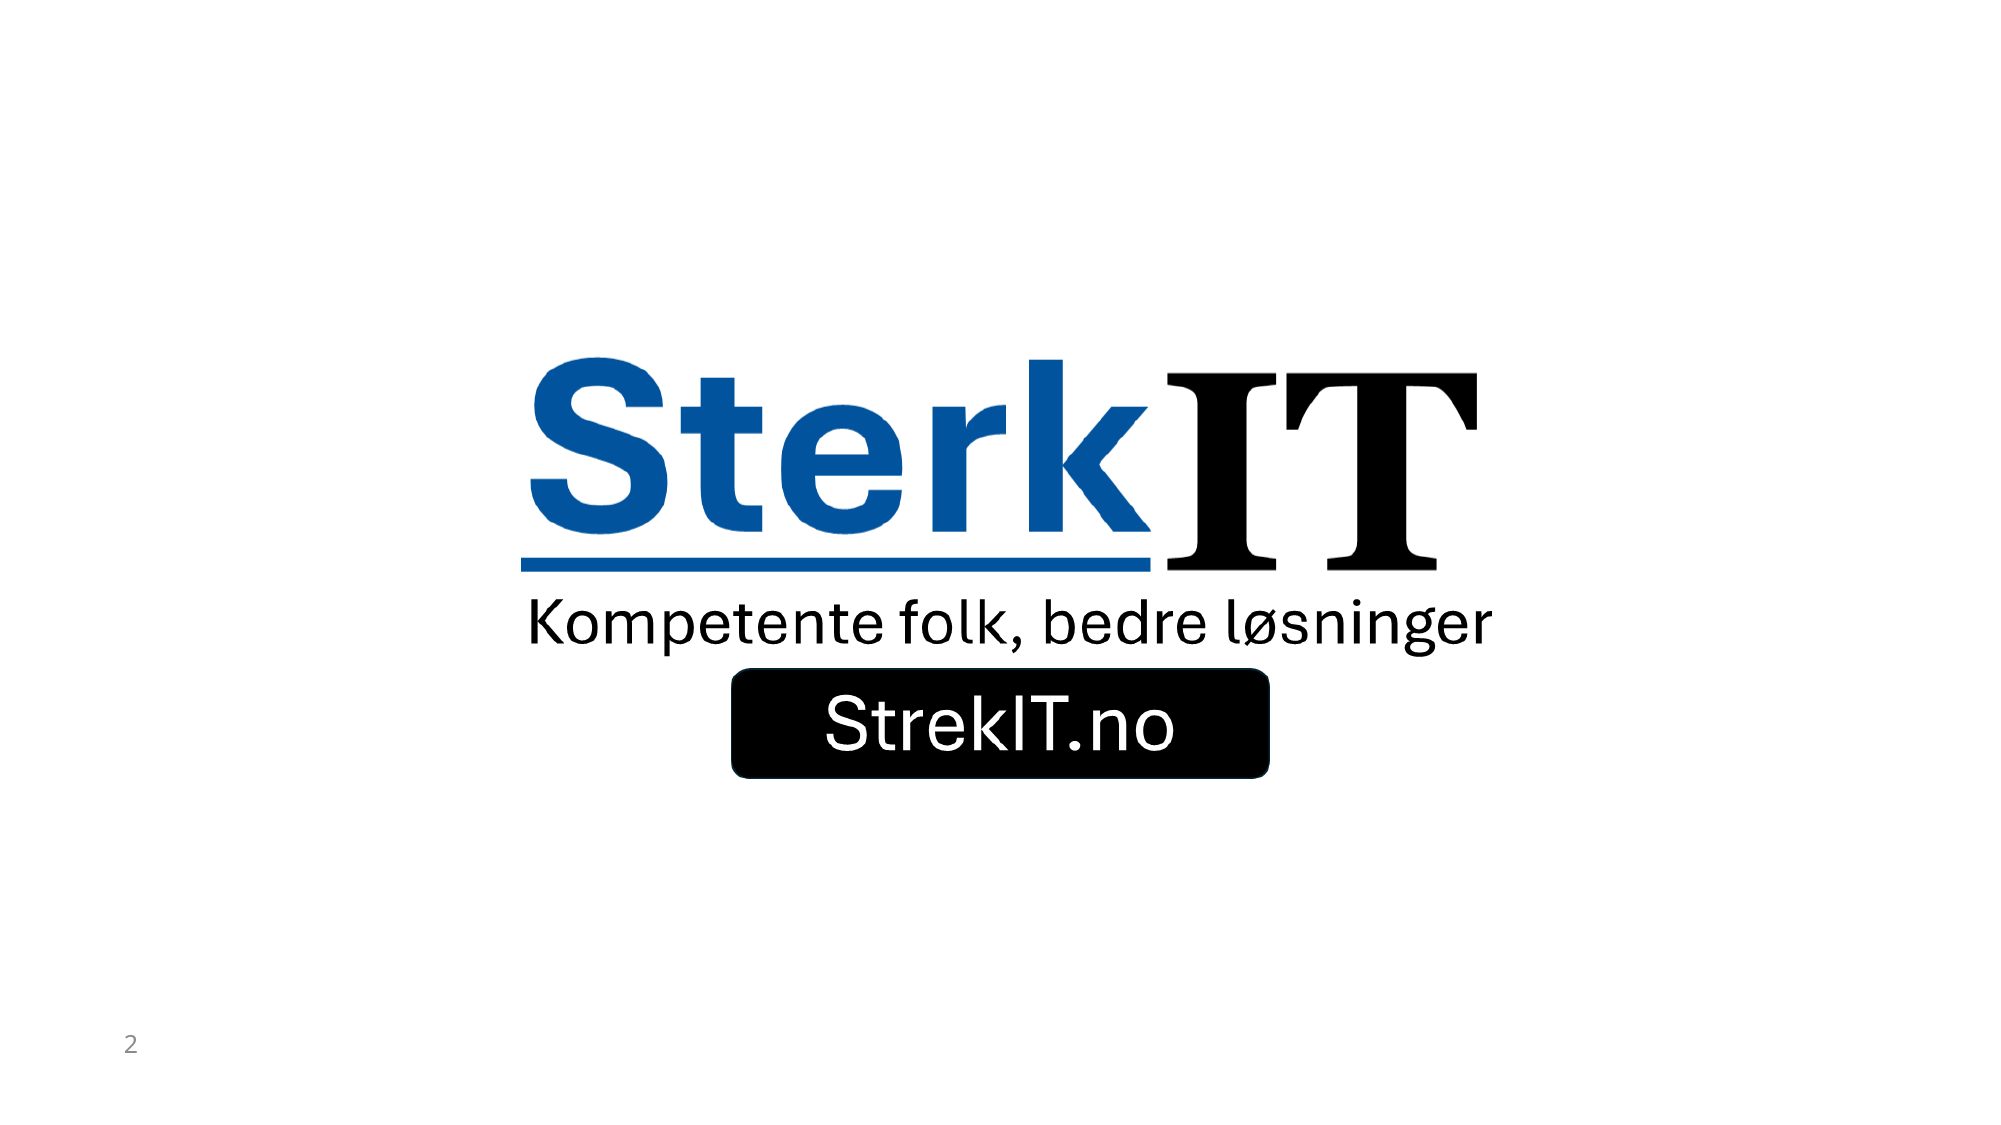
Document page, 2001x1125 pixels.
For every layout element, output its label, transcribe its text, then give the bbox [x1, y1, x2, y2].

picture [396, 149, 1604, 829]
text_box 2 [108, 1014, 183, 1074]
